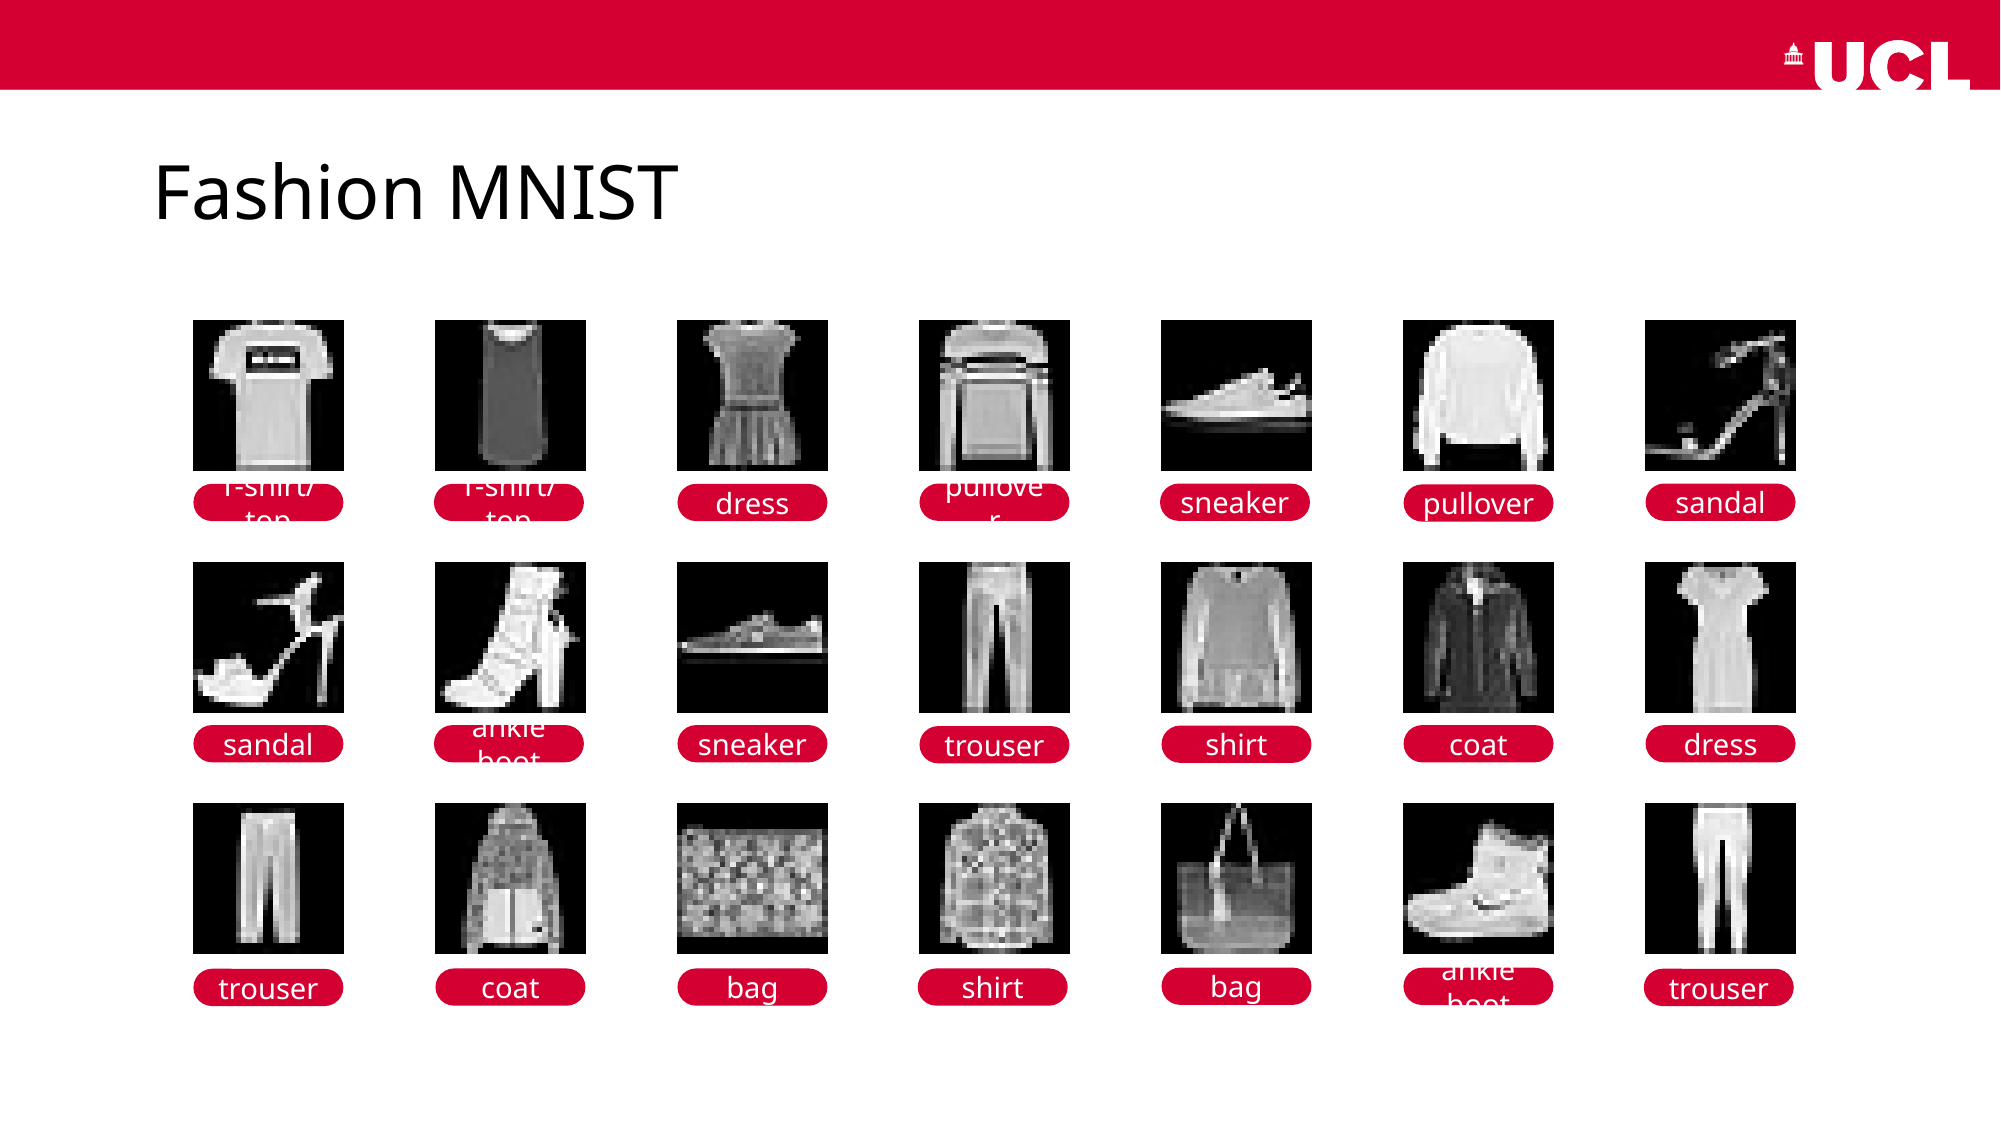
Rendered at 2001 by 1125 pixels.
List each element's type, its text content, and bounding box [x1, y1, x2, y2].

picture [435, 562, 586, 713]
picture [193, 803, 344, 954]
picture [919, 803, 1070, 954]
text_box T-shirt/top [432, 482, 585, 523]
picture [1161, 562, 1312, 713]
text_box bag [1160, 966, 1313, 1006]
picture [1403, 320, 1554, 471]
picture [677, 803, 828, 954]
picture [1645, 562, 1796, 713]
picture [0, 0, 2001, 90]
text_box bag [676, 967, 829, 1007]
picture [1645, 320, 1796, 471]
text_box trouser [1642, 967, 1795, 1008]
text_box sneaker [676, 724, 829, 764]
text_box T-shirt/top [192, 482, 345, 523]
picture [193, 562, 344, 713]
picture [1403, 803, 1554, 954]
picture [919, 562, 1070, 713]
text_box ankle boot [432, 724, 585, 764]
picture [193, 320, 344, 471]
picture [677, 562, 828, 713]
picture [919, 320, 1070, 471]
picture [435, 803, 586, 954]
text_box pullover [1402, 483, 1555, 523]
picture [677, 320, 828, 471]
text_box shirt [916, 967, 1069, 1007]
text_box coat [1402, 724, 1555, 764]
picture [1403, 562, 1554, 713]
text_box coat [434, 967, 587, 1007]
text_box trouser [192, 967, 345, 1008]
text_box shirt [1160, 724, 1313, 764]
text_box dress [1644, 724, 1797, 764]
text_box sandal [192, 724, 345, 764]
picture [435, 320, 586, 471]
picture [1645, 803, 1796, 954]
picture [1161, 803, 1312, 954]
text_box trouser [918, 725, 1071, 765]
title Fashion MNIST [137, 118, 1863, 271]
text_box sneaker [1158, 482, 1312, 522]
text_box ankle boot [1402, 966, 1555, 1007]
text_box pullover [918, 482, 1071, 522]
text_box dress [676, 482, 829, 523]
text_box sandal [1644, 482, 1797, 522]
picture [1161, 320, 1312, 471]
